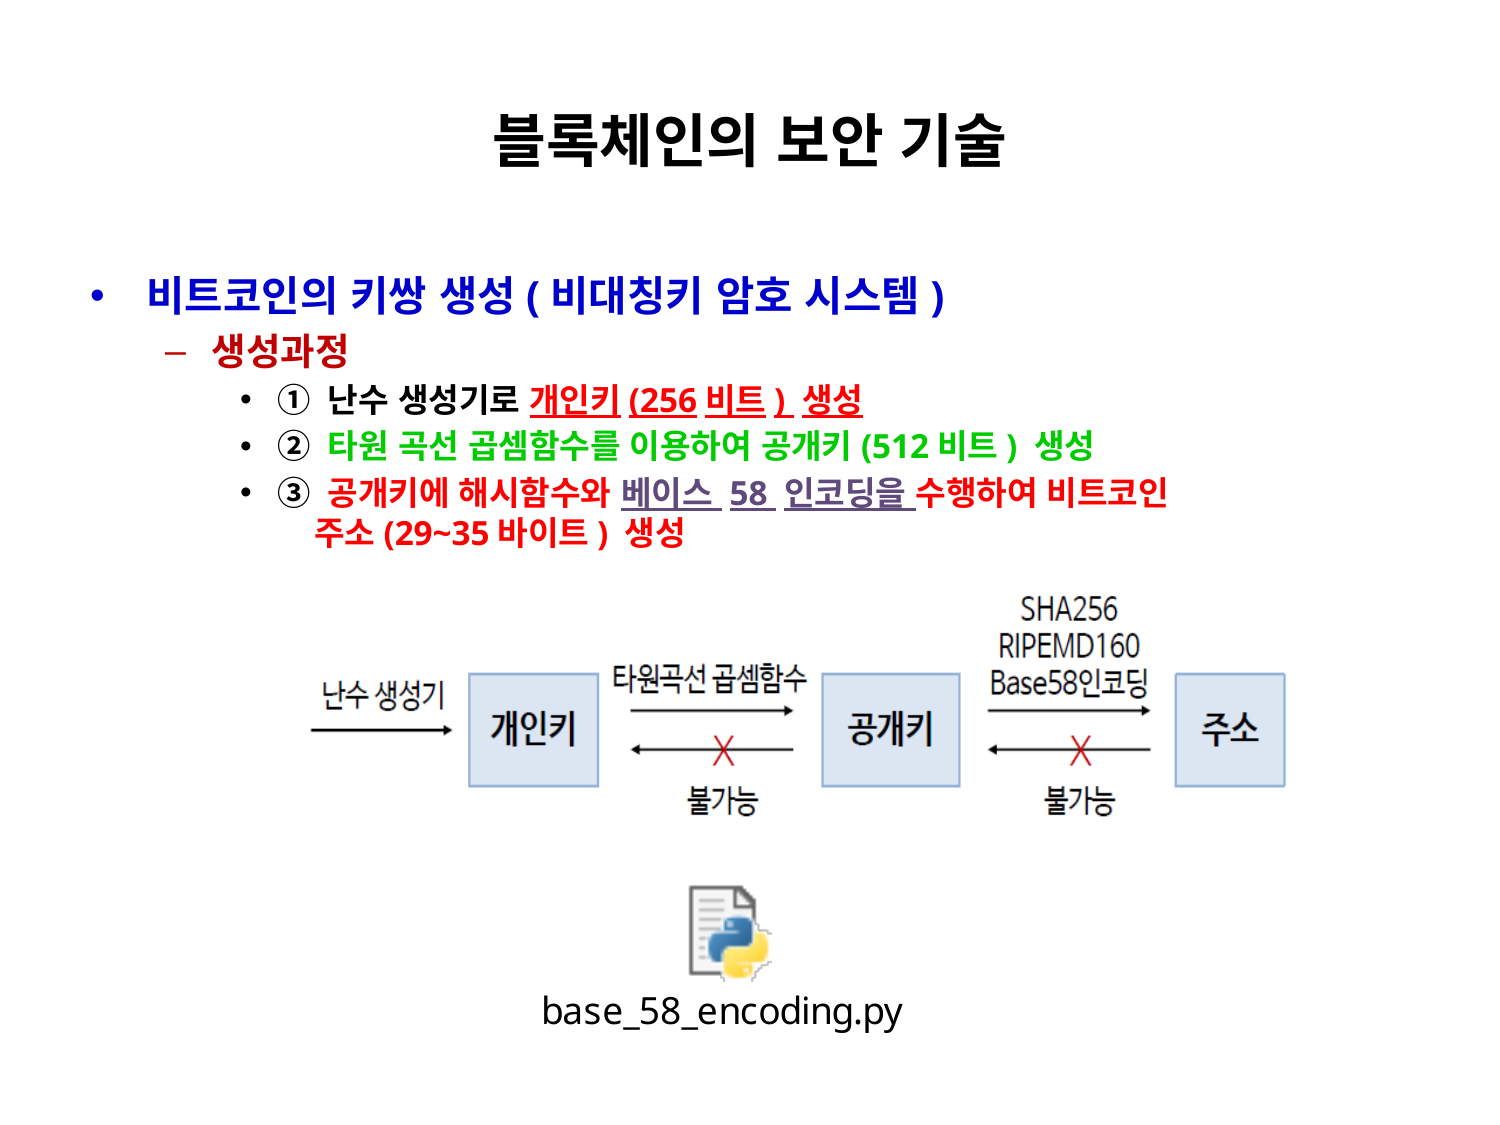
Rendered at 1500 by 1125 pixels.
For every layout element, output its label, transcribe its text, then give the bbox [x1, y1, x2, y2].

list 비트코인의 키쌍 생성(비대칭키 암호 시스템) 생성과정 ① 난수 생성기로 개인키(256비트) 생성 ② 타원 곡선 곱셈함수를 이용하여 공개키(512비트) 생성 ③ 공개키에 해시함수와 베이스 58 인코딩을 수행하여 비트코인 주소(29~35바이트) 생성 [75, 262, 1425, 1005]
title 블록체인의 보안 기술 [75, 45, 1425, 233]
picture [300, 584, 1301, 826]
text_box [501, 881, 942, 1047]
